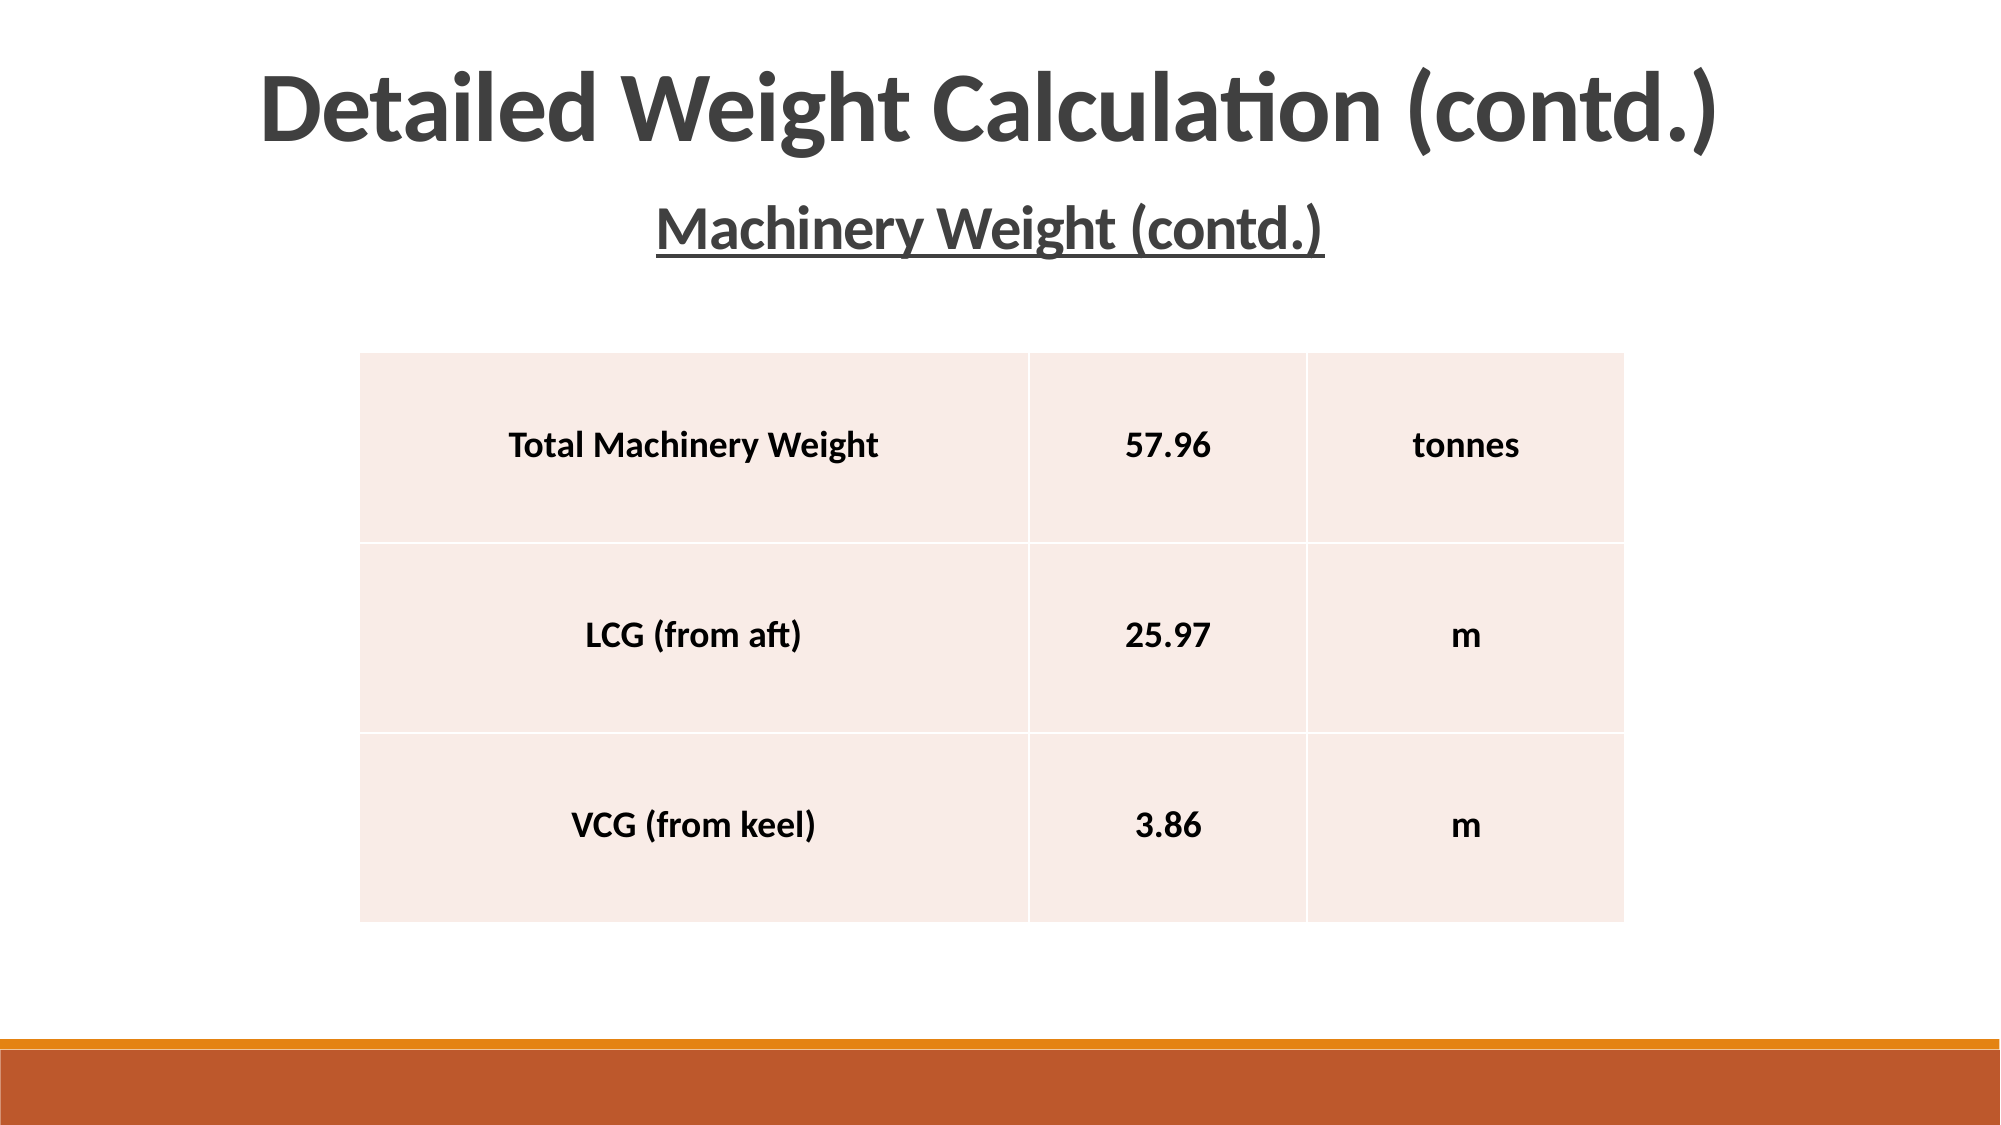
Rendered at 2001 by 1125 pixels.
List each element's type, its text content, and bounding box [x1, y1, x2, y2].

table_cell VCG (from keel) [360, 734, 1028, 922]
table_cell m [1308, 544, 1624, 732]
text_box Detailed Weight Calculation (contd.) [165, 52, 1816, 199]
table_cell m [1308, 734, 1624, 922]
table_header Total Machinery Weight [360, 438, 1028, 542]
table_header tonnes [1308, 438, 1624, 542]
table_cell 25.97 [1030, 544, 1306, 732]
table_cell 3.86 [1030, 734, 1306, 922]
table_header 57.96 [1030, 438, 1306, 542]
table_cell LCG (from aft) [360, 544, 1028, 732]
text_box Machinery Weight (contd.) [165, 199, 1816, 438]
